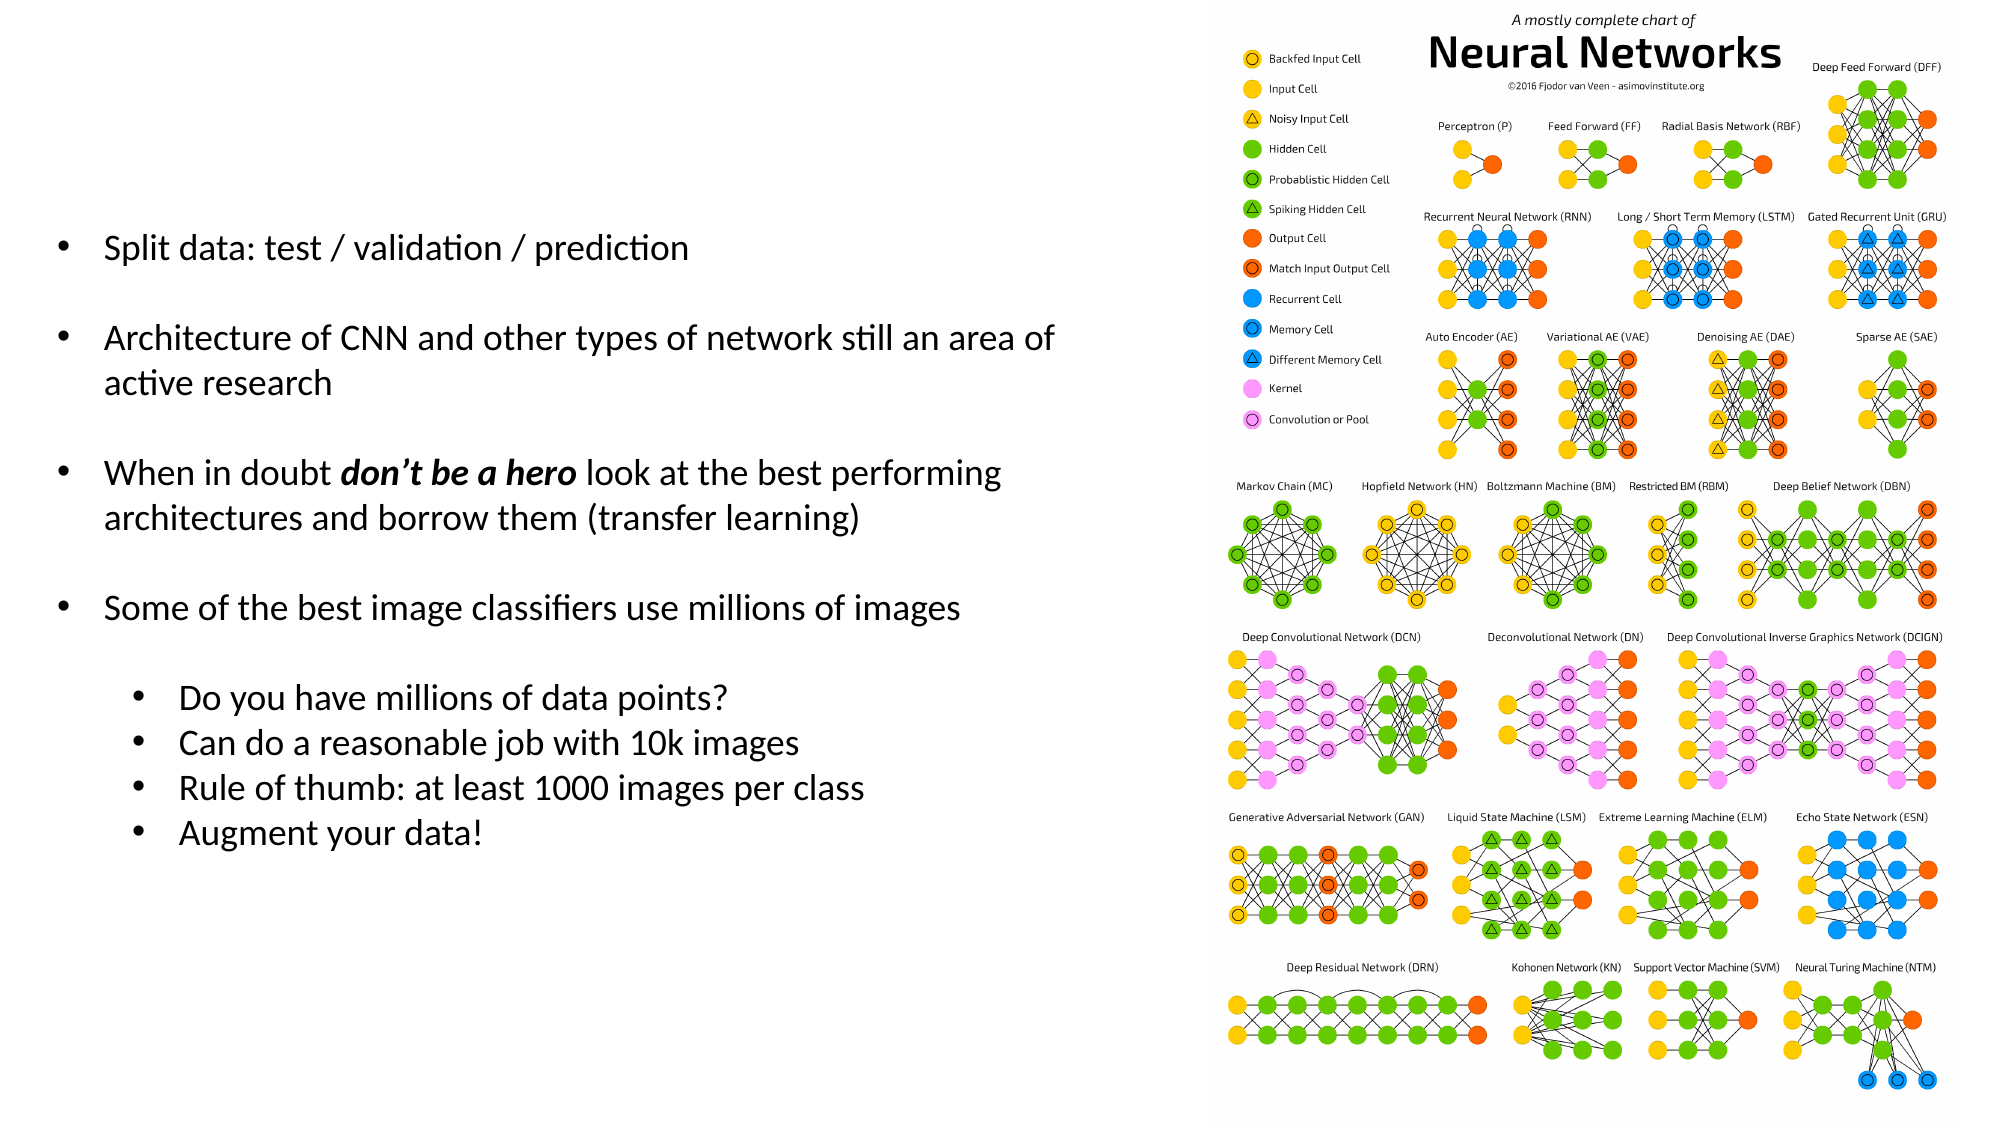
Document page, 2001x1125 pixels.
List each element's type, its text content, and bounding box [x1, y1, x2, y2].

picture [1207, 0, 1958, 1125]
text_box Split data: test / validation / prediction Architecture of CNN and other types of network still an area of active research When in doubt don’t be a hero look at the best performing architectures and borrow them (transfer learning) Some of the best image classifiers use millions of images Do you have millions of data points? Can do a reasonable job with 10k images Rule of thumb: at least 1000 images per class Augment your data! [42, 216, 1100, 906]
